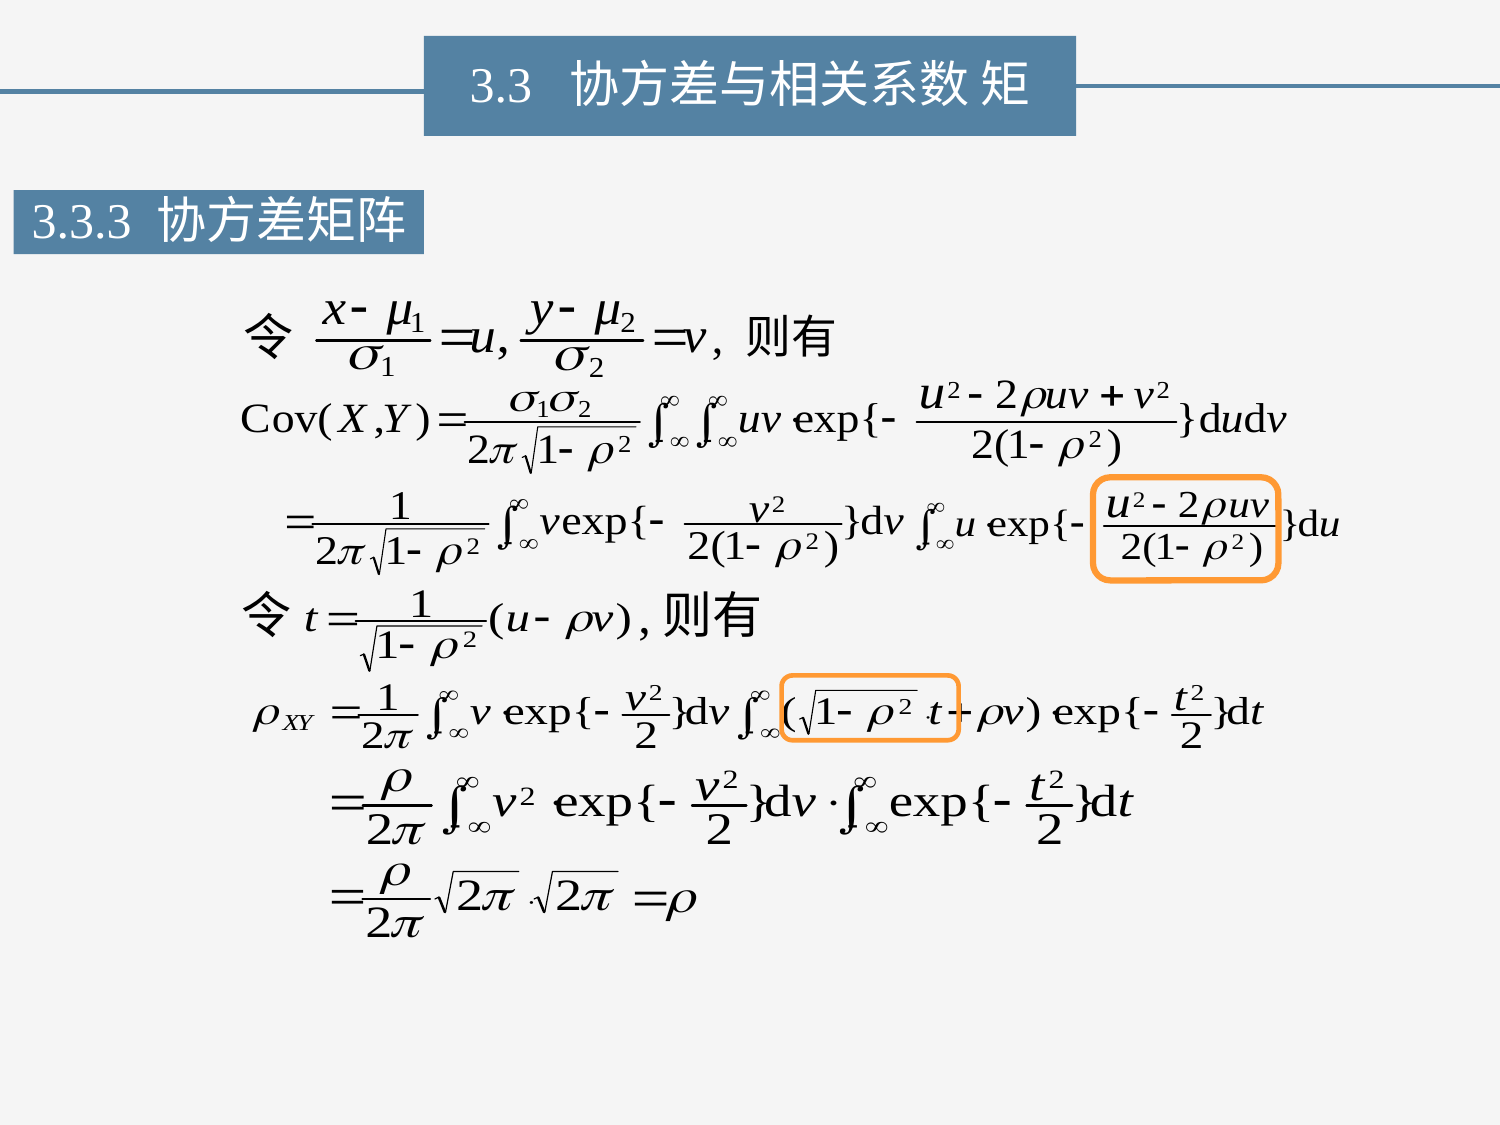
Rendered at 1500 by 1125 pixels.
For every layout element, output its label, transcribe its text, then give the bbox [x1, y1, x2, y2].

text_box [318, 748, 1147, 855]
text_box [318, 843, 630, 948]
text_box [226, 576, 871, 679]
text_box 3.3 协方差与相关系数 矩 [423, 35, 1077, 136]
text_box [903, 478, 1350, 575]
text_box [229, 278, 871, 403]
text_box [234, 370, 1296, 481]
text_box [620, 881, 712, 931]
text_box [243, 672, 1273, 757]
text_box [274, 480, 912, 582]
text_box 3.3.3 协方差矩阵 [13, 190, 424, 255]
text_box [1097, 575, 1274, 581]
